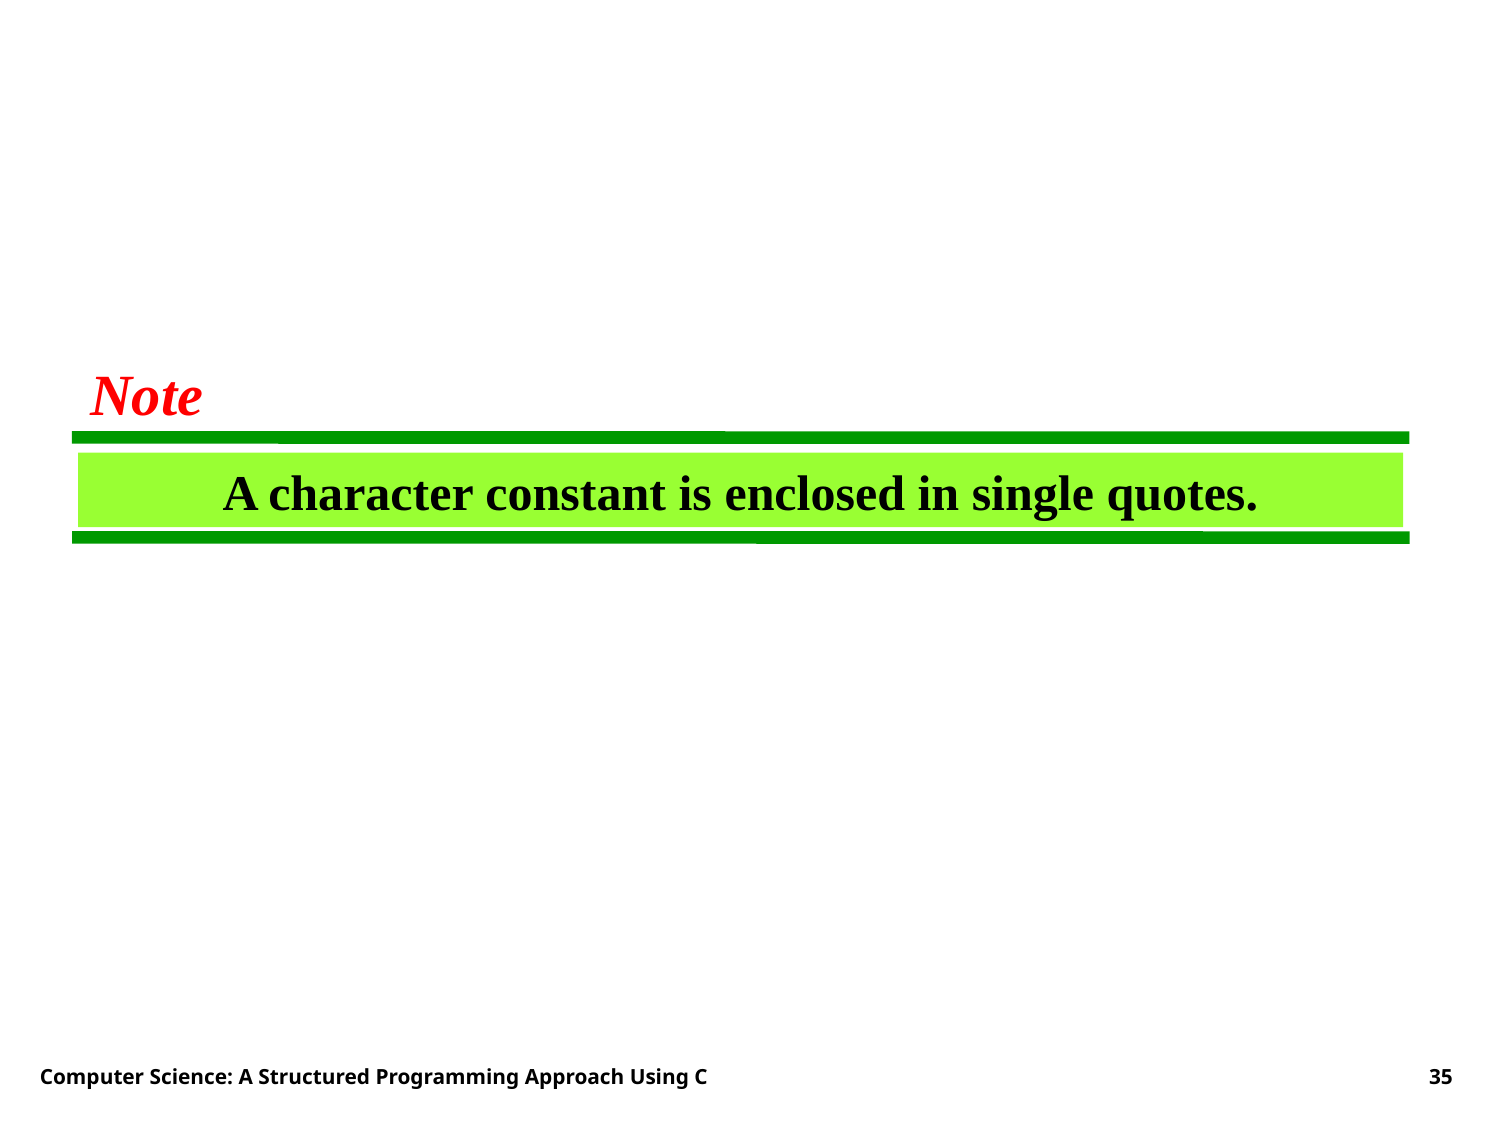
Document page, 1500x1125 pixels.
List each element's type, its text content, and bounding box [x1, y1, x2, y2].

text_box A character constant is enclosed in single quotes. [78, 452, 1404, 528]
text_box Note [75, 350, 219, 435]
slide_number 35 [1154, 1023, 1468, 1100]
footer Computer Science: A Structured Programming Approach Using C [24, 1023, 876, 1100]
